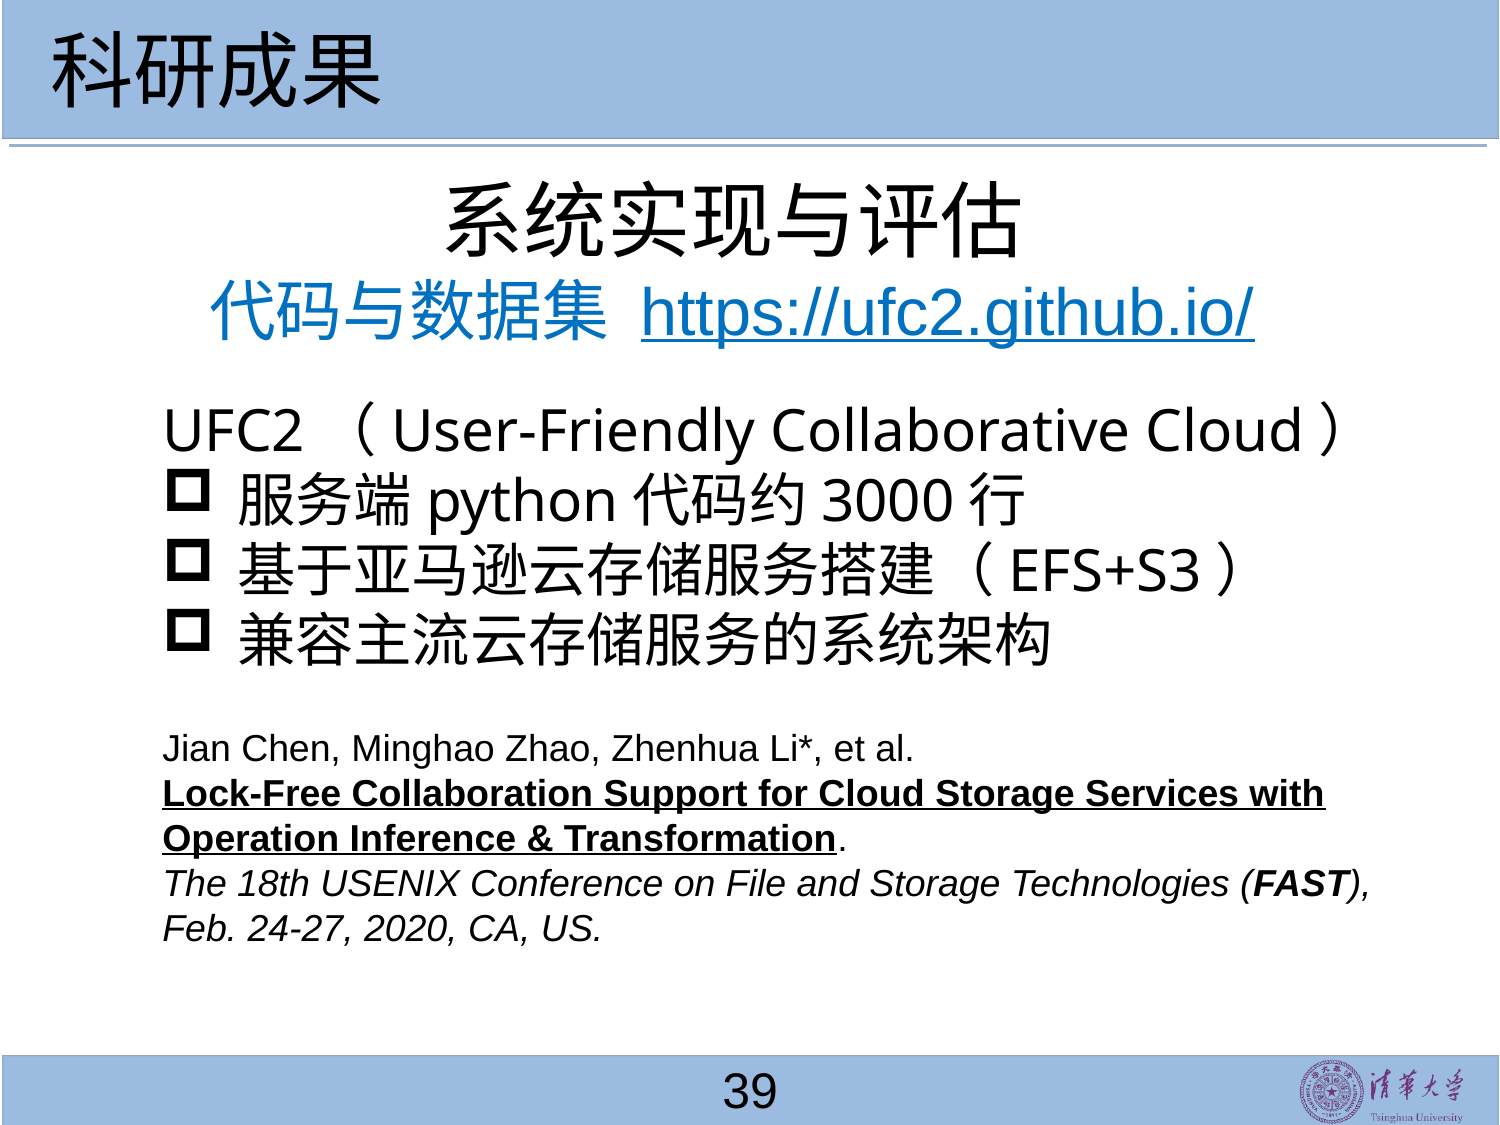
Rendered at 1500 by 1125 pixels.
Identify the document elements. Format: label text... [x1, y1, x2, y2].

picture [0, 0, 1500, 147]
text_box Jian Chen, Minghao Zhao, Zhenhua Li*, et al. Lock-Free Collaboration Support for Cloud Storage Services with Operation Inference & Transformation. The 18th USENIX Conference on File and Storage Technologies (FAST), Feb. 24-27, 2020, CA, US. [147, 716, 1400, 957]
text_box UFC2（User-Friendly Collaborative Cloud） 服务端python代码约3000行 基于亚马逊云存储服务搭建（EFS+S3） 兼容主流云存储服务的系统架构 [147, 385, 1400, 680]
text_box 系统实现与评估 代码与数据集 https://ufc2.github.io/ [135, 160, 1329, 356]
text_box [0, 1054, 1500, 1125]
